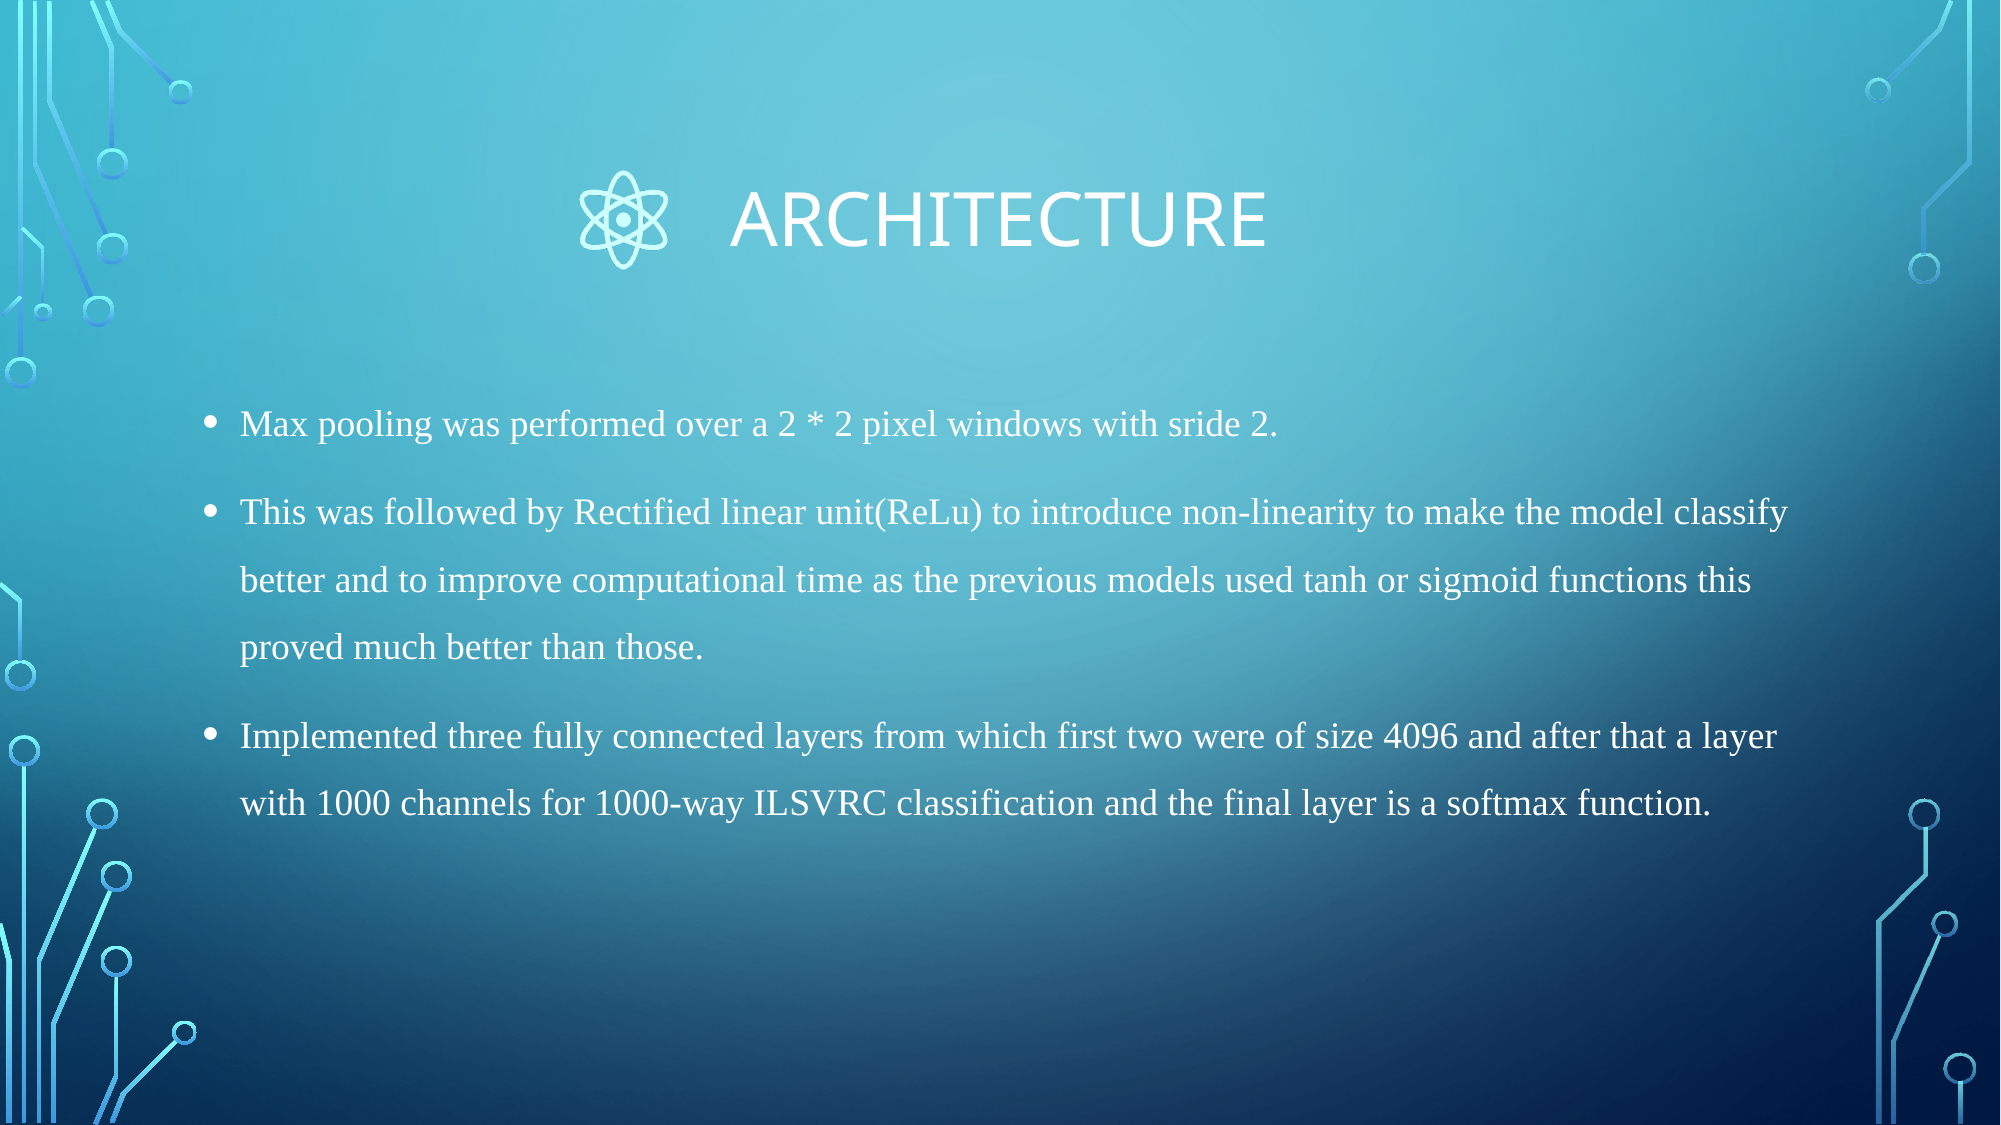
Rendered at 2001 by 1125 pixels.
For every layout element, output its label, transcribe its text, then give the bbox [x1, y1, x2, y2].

title Architecture [187, 101, 1813, 344]
list Max pooling was performed over a 2 * 2 pixel windows with sride 2. This was followed by Rectified linear unit(ReLu) to introduce non-linearity to make the model classify better and to improve computational time as the previous models used tanh or sigmoid functions this proved much better than those. Implemented three fully connected layers from which first two were of size 4096 and after that a layer with 1000 channels for 1000-way ILSVRC classification and the final layer is a softmax function. [187, 369, 1813, 950]
picture [564, 159, 683, 279]
